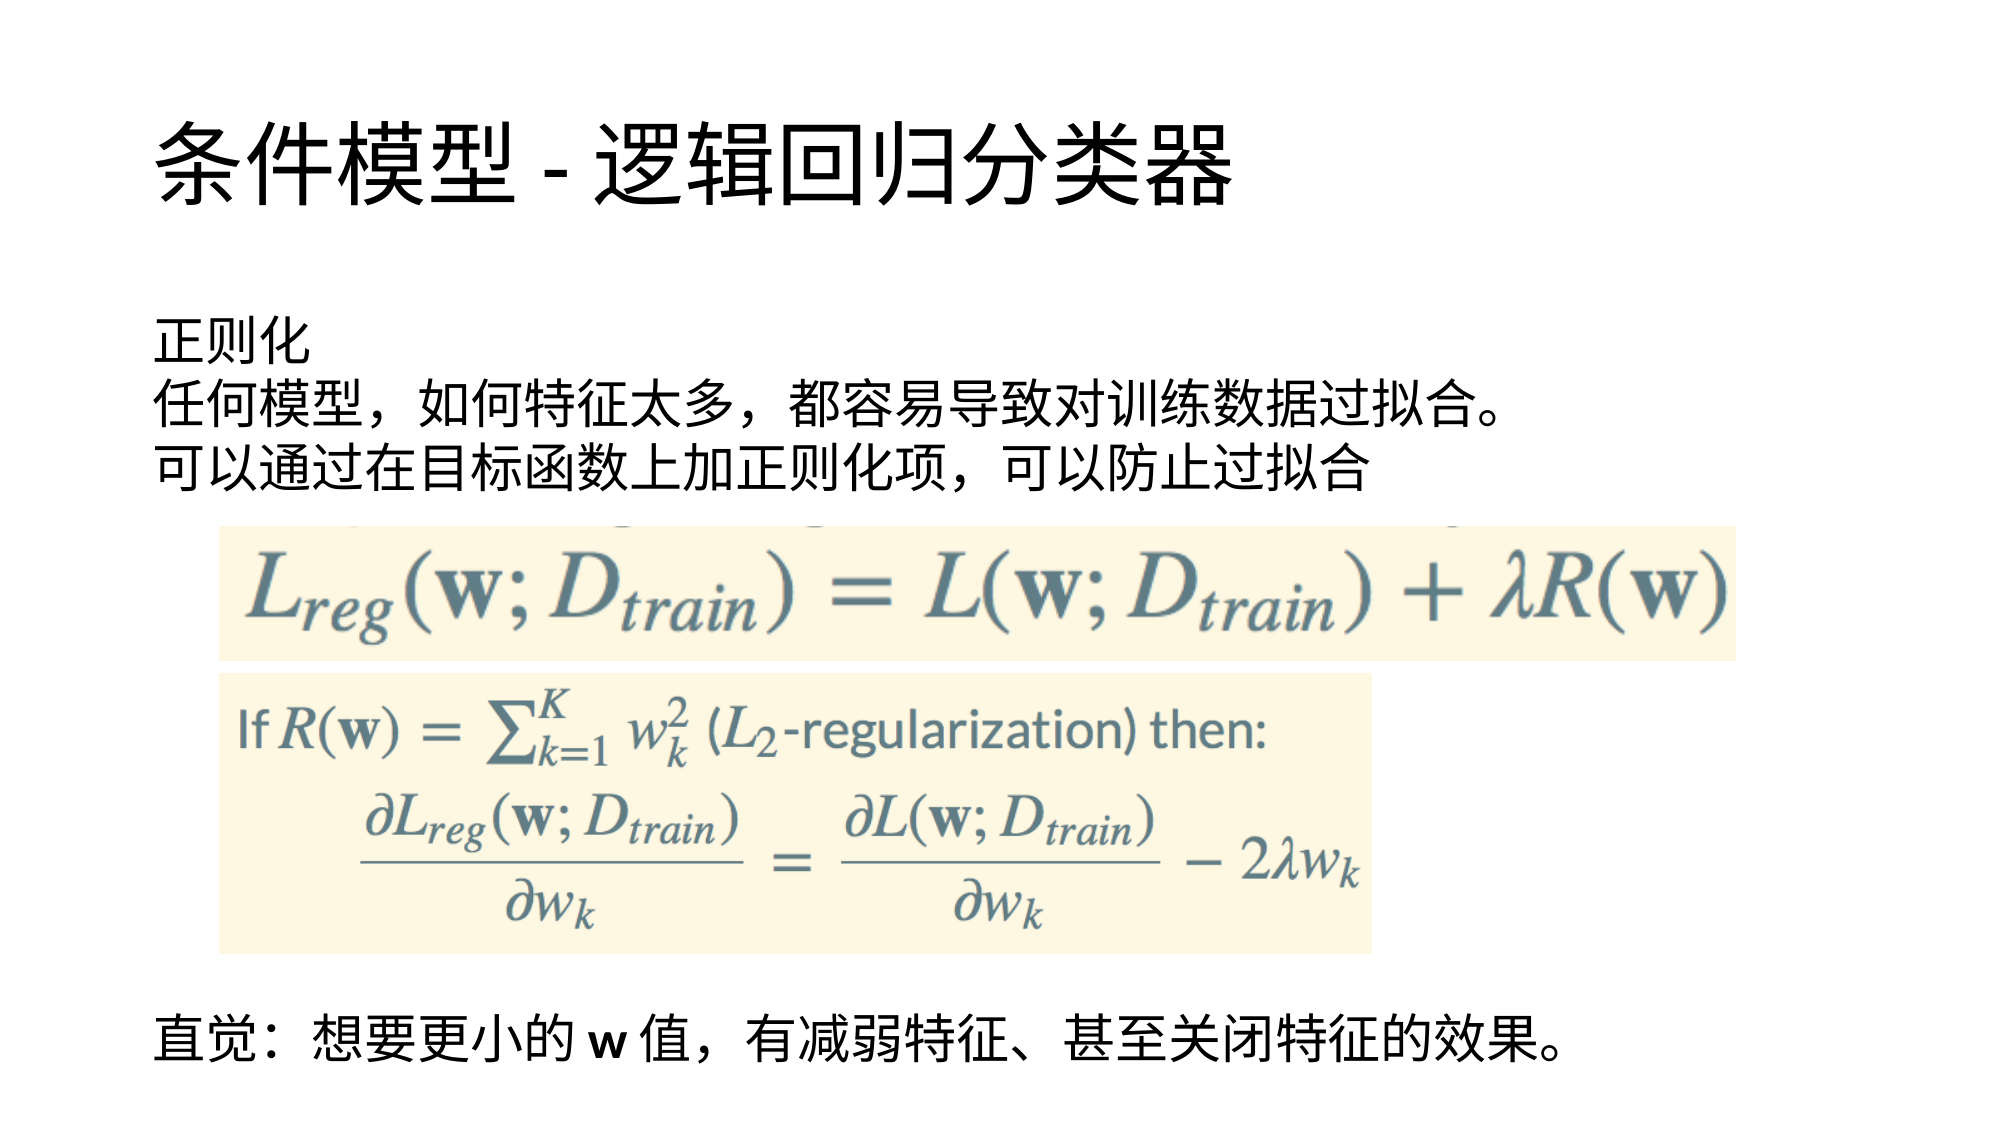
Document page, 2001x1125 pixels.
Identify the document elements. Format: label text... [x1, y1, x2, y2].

picture [219, 525, 1736, 661]
list 正则化 任何模型，如何特征太多，都容易导致对训练数据过拟合。 可以通过在目标函数上加正则化项，可以防止过拟合 直觉：想要更小的w值，有减弱特征、甚至关闭特征的效果。 [137, 299, 1863, 1079]
title 条件模型-逻辑回归分类器 [137, 59, 1863, 278]
picture [219, 673, 1372, 954]
